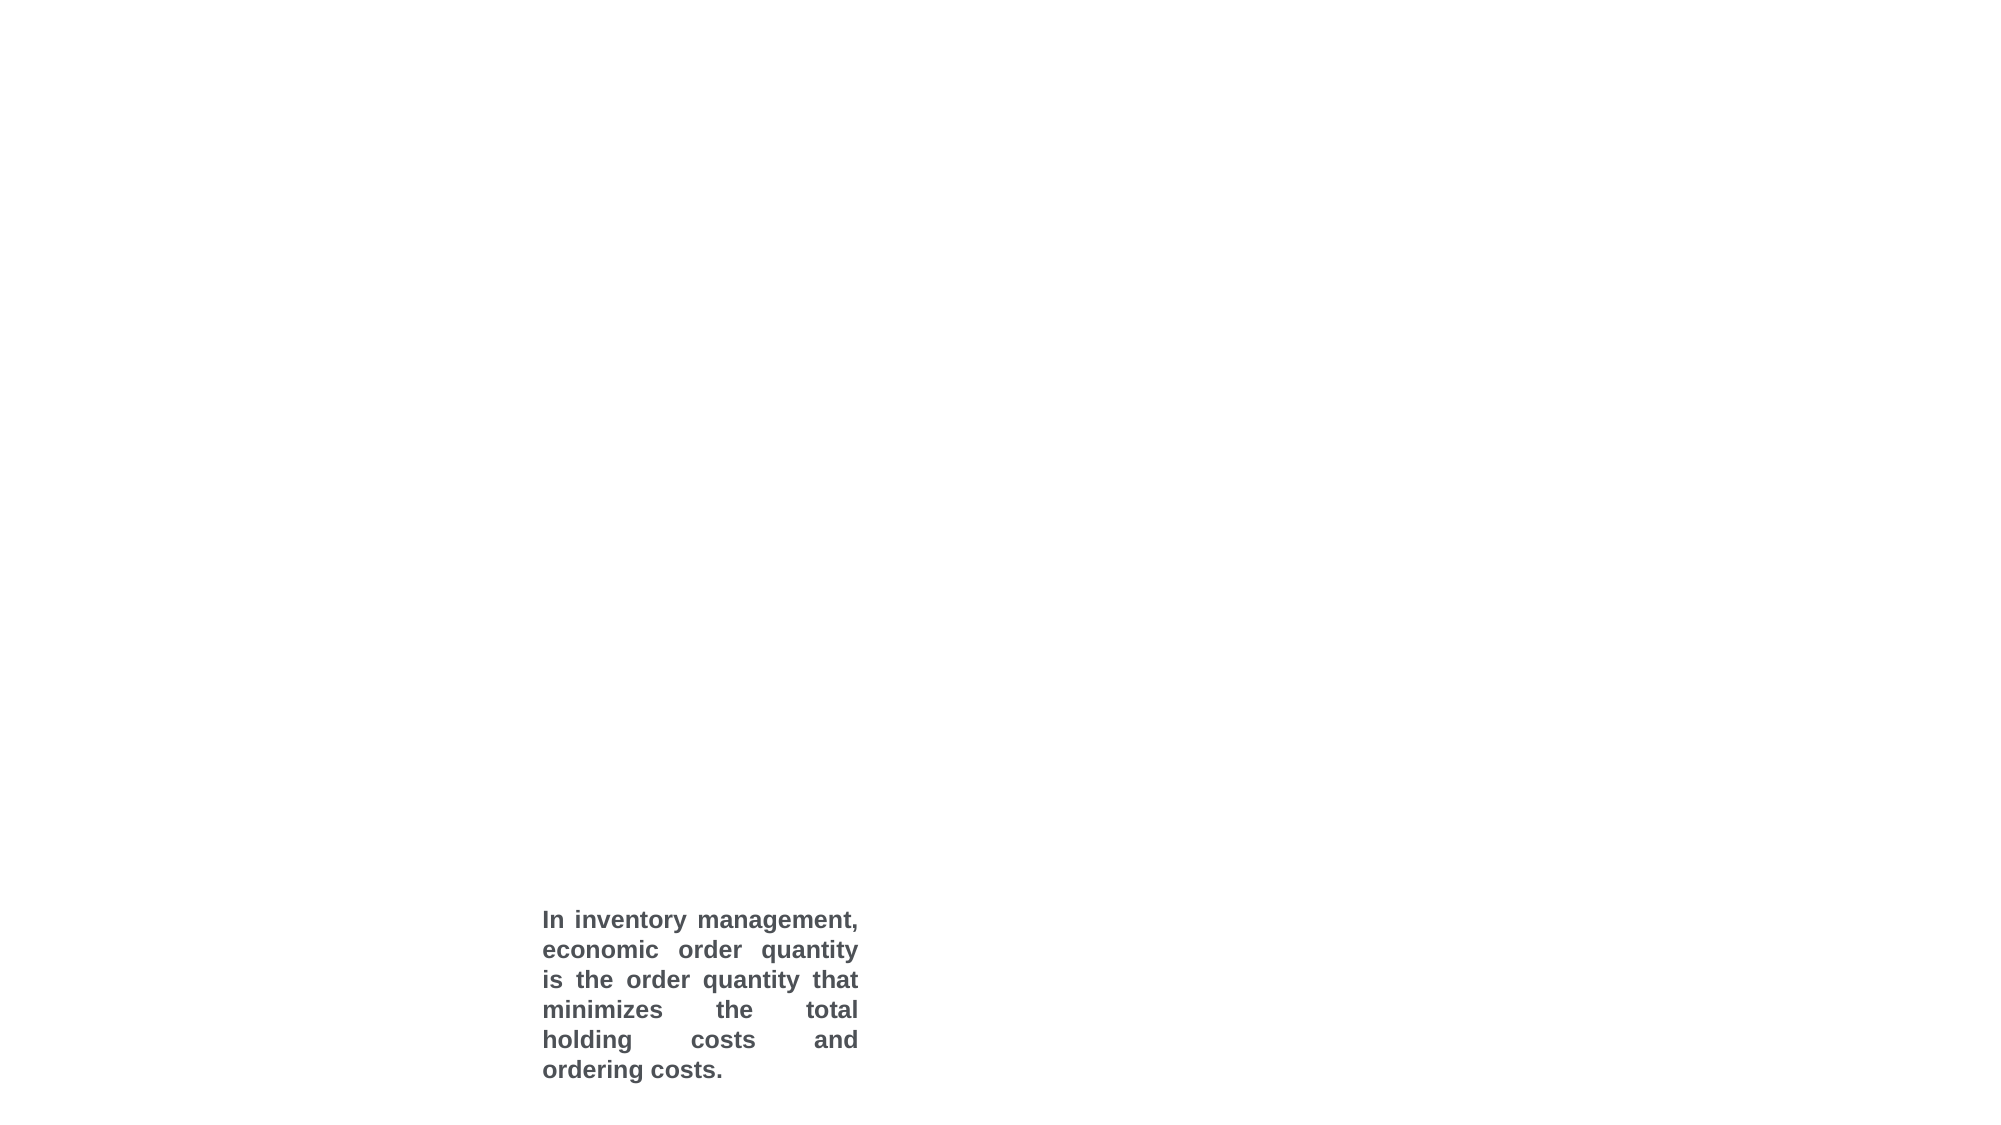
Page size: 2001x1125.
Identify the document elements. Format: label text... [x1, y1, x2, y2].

text_box In inventory management, economic order quantity is the order quantity that minimizes the total holding costs and ordering costs. [527, 896, 874, 1092]
